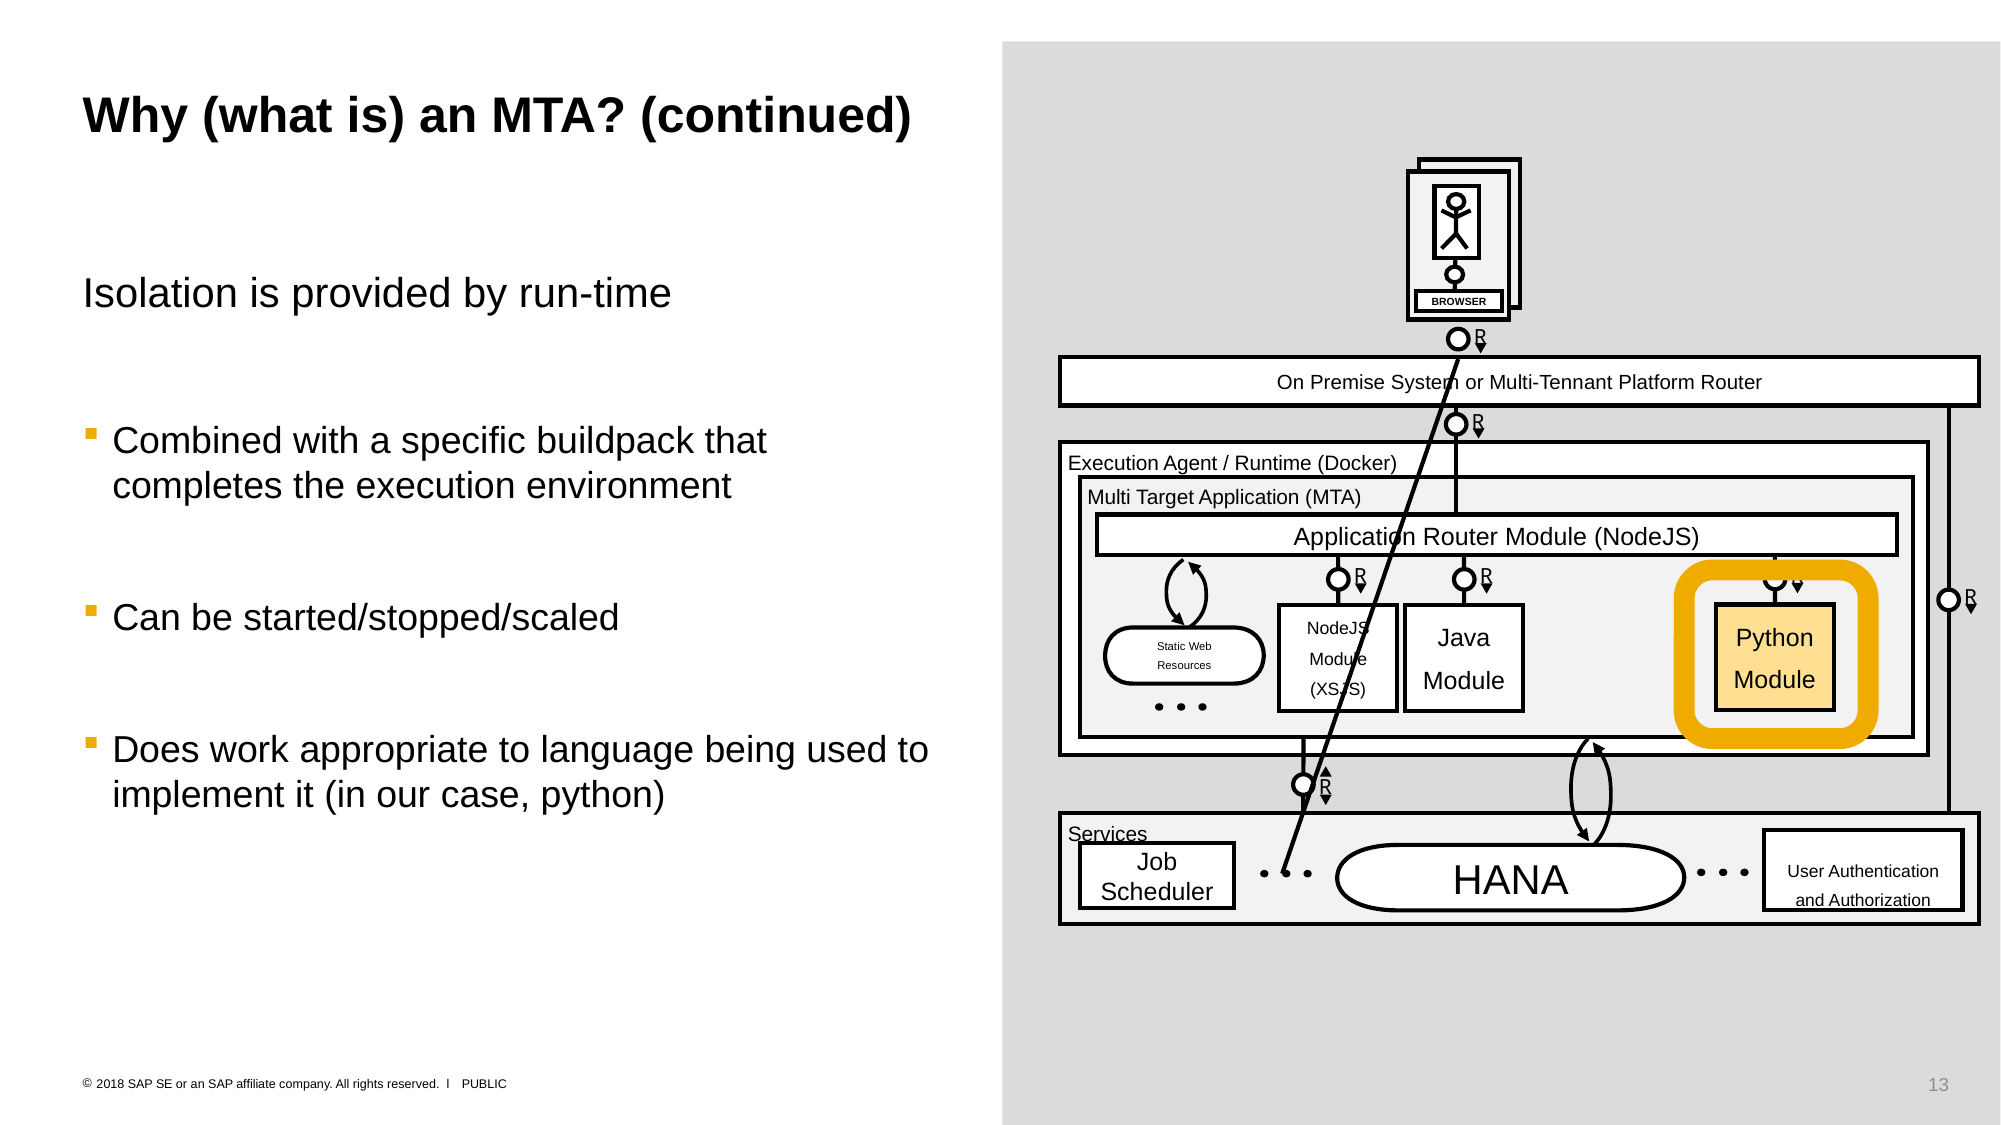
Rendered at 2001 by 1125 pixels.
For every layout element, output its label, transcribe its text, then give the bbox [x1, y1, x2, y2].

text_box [1060, 159, 1997, 925]
picture [1002, 40, 2001, 1125]
title Why (what is) an MTA? (continued) [82, 82, 922, 144]
list Isolation is provided by run-time Combined with a specific buildpack that completes the execution environment Can be started/stopped/scaled Does work appropriate to language being used to implement it (in our case, python) [82, 265, 980, 1015]
